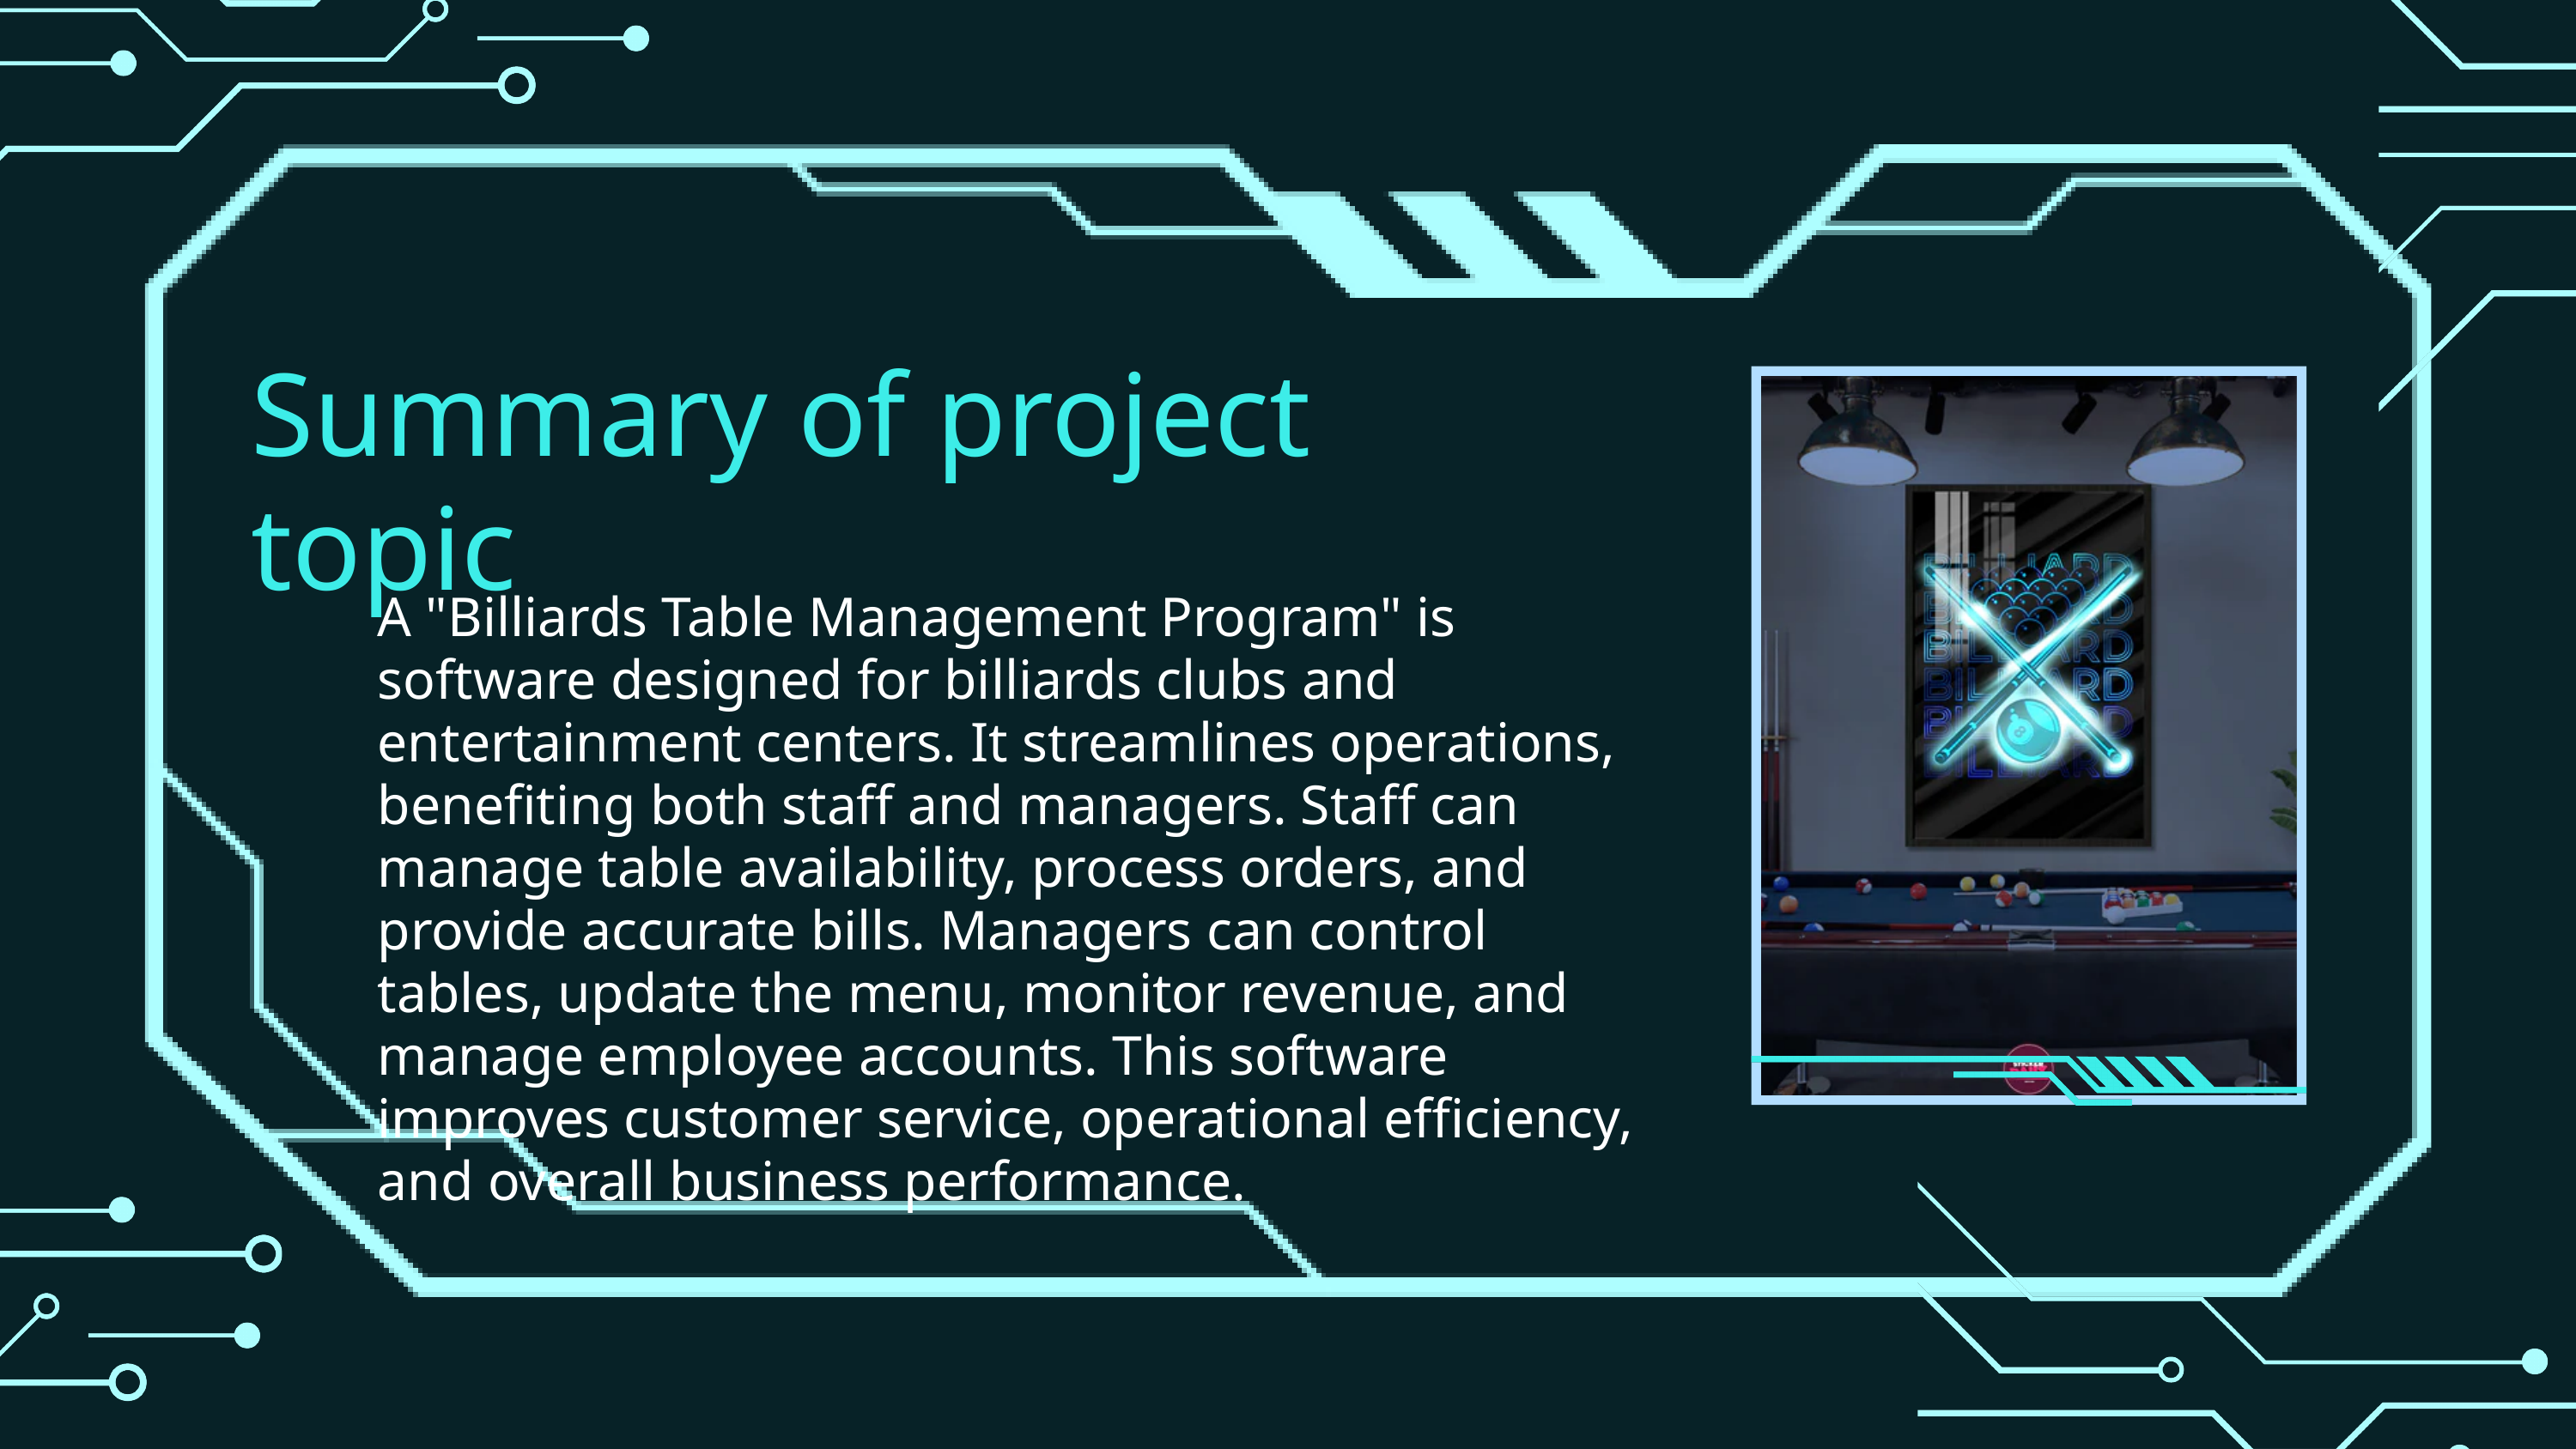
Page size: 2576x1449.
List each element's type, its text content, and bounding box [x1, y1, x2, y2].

text_box A "Billiards Table Management Program" is software designed for billiards clubs and entertainment centers. It streamlines operations, benefiting both staff and managers. Staff can manage table availability, process orders, and provide accurate bills. Managers can control tables, update the menu, monitor revenue, and manage employee accounts. This software improves customer service, operational efficiency, and overall business performance. [377, 584, 1656, 1212]
text_box Summary of project topic [251, 345, 1422, 614]
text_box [1751, 366, 2307, 1106]
text_box [0, 0, 671, 268]
text_box [2379, 0, 2576, 413]
text_box [0, 1029, 283, 1449]
text_box [144, 144, 2432, 1298]
text_box [1917, 1181, 2576, 1449]
